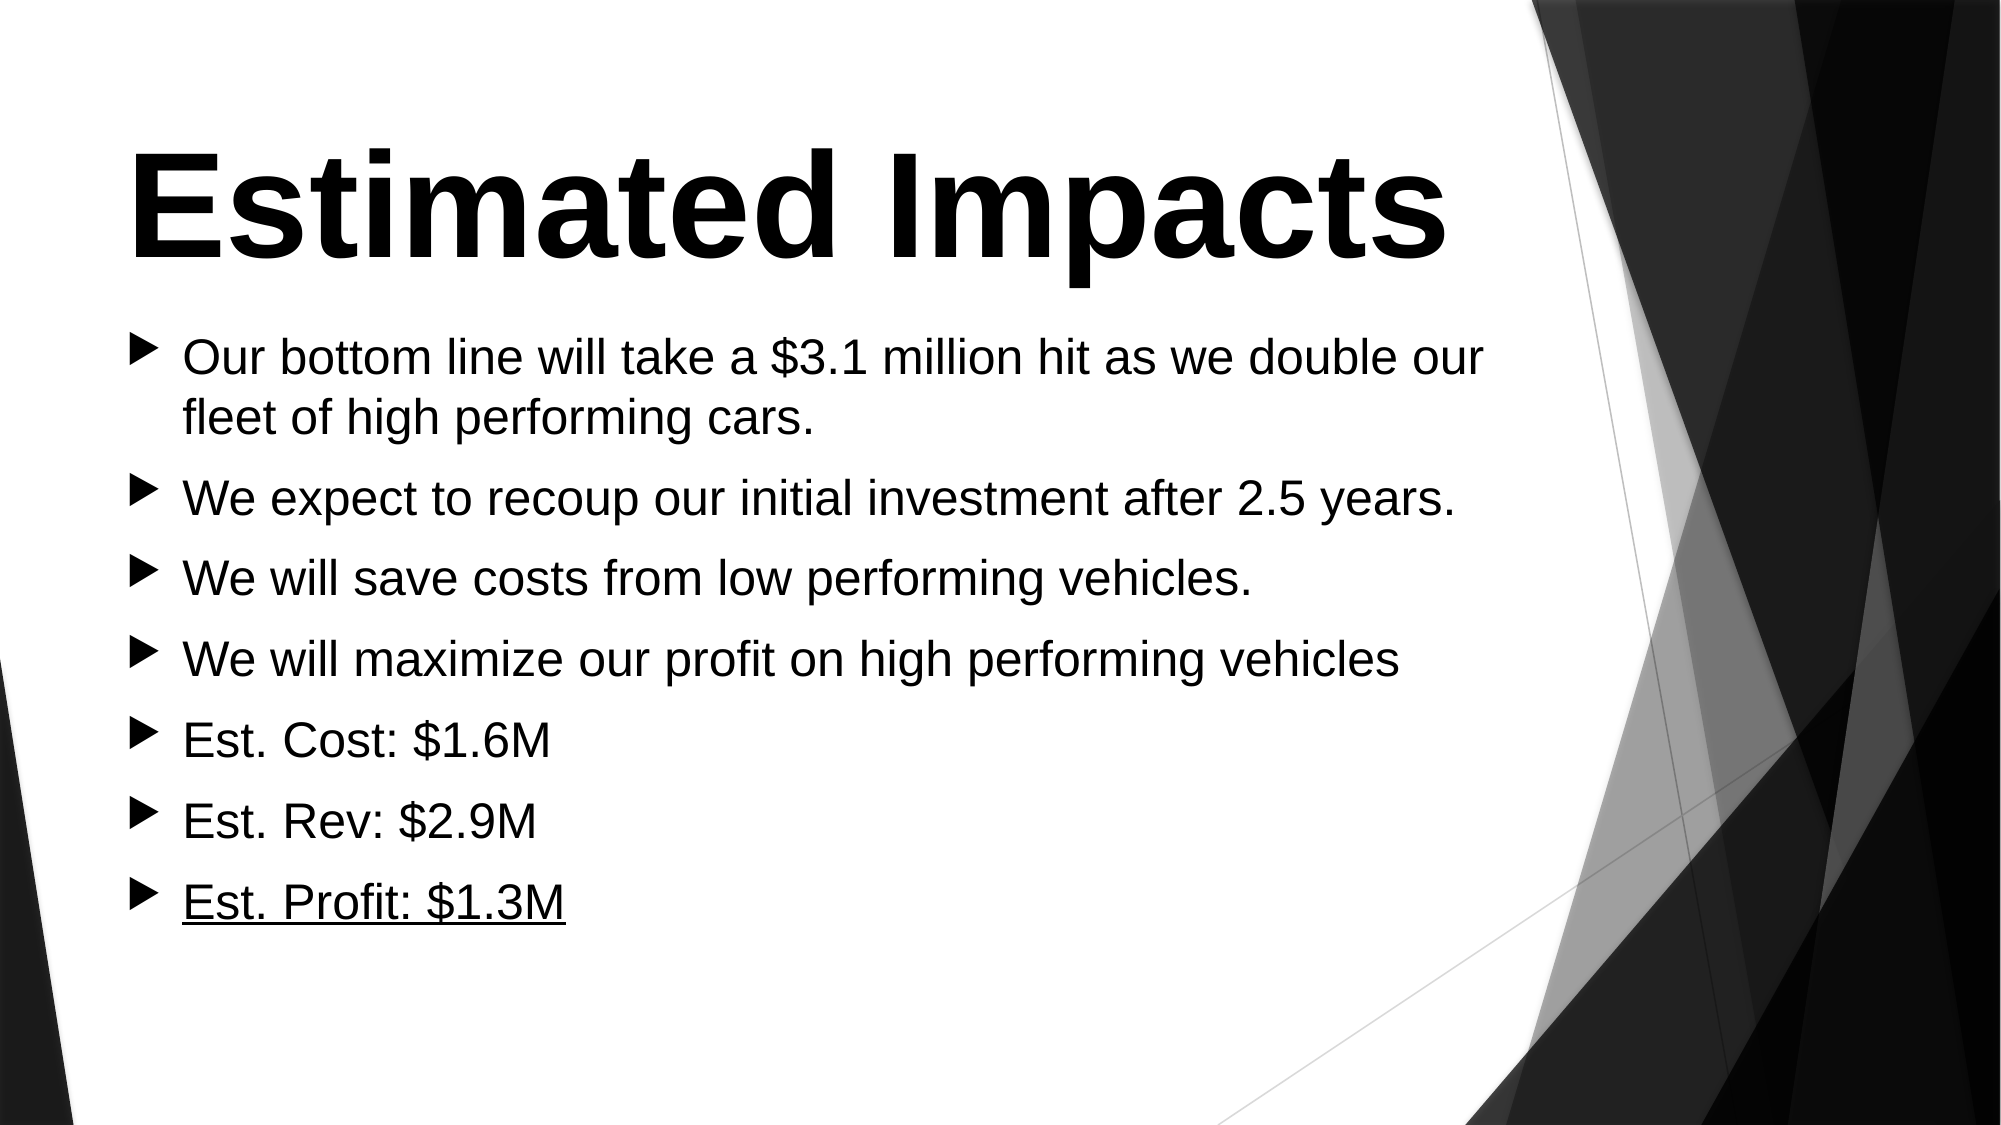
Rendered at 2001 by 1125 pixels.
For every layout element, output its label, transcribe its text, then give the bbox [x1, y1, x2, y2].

title Estimated Impacts [111, 99, 1522, 316]
list Our bottom line will take a $3.1 million hit as we double our fleet of high performing cars. We expect to recoup our initial investment after 2.5 years. We will save costs from low performing vehicles. We will maximize our profit on high performing vehicles Est. Cost: $1.6M Est. Rev: $2.9M Est. Profit: $1.3M [111, 316, 1522, 954]
